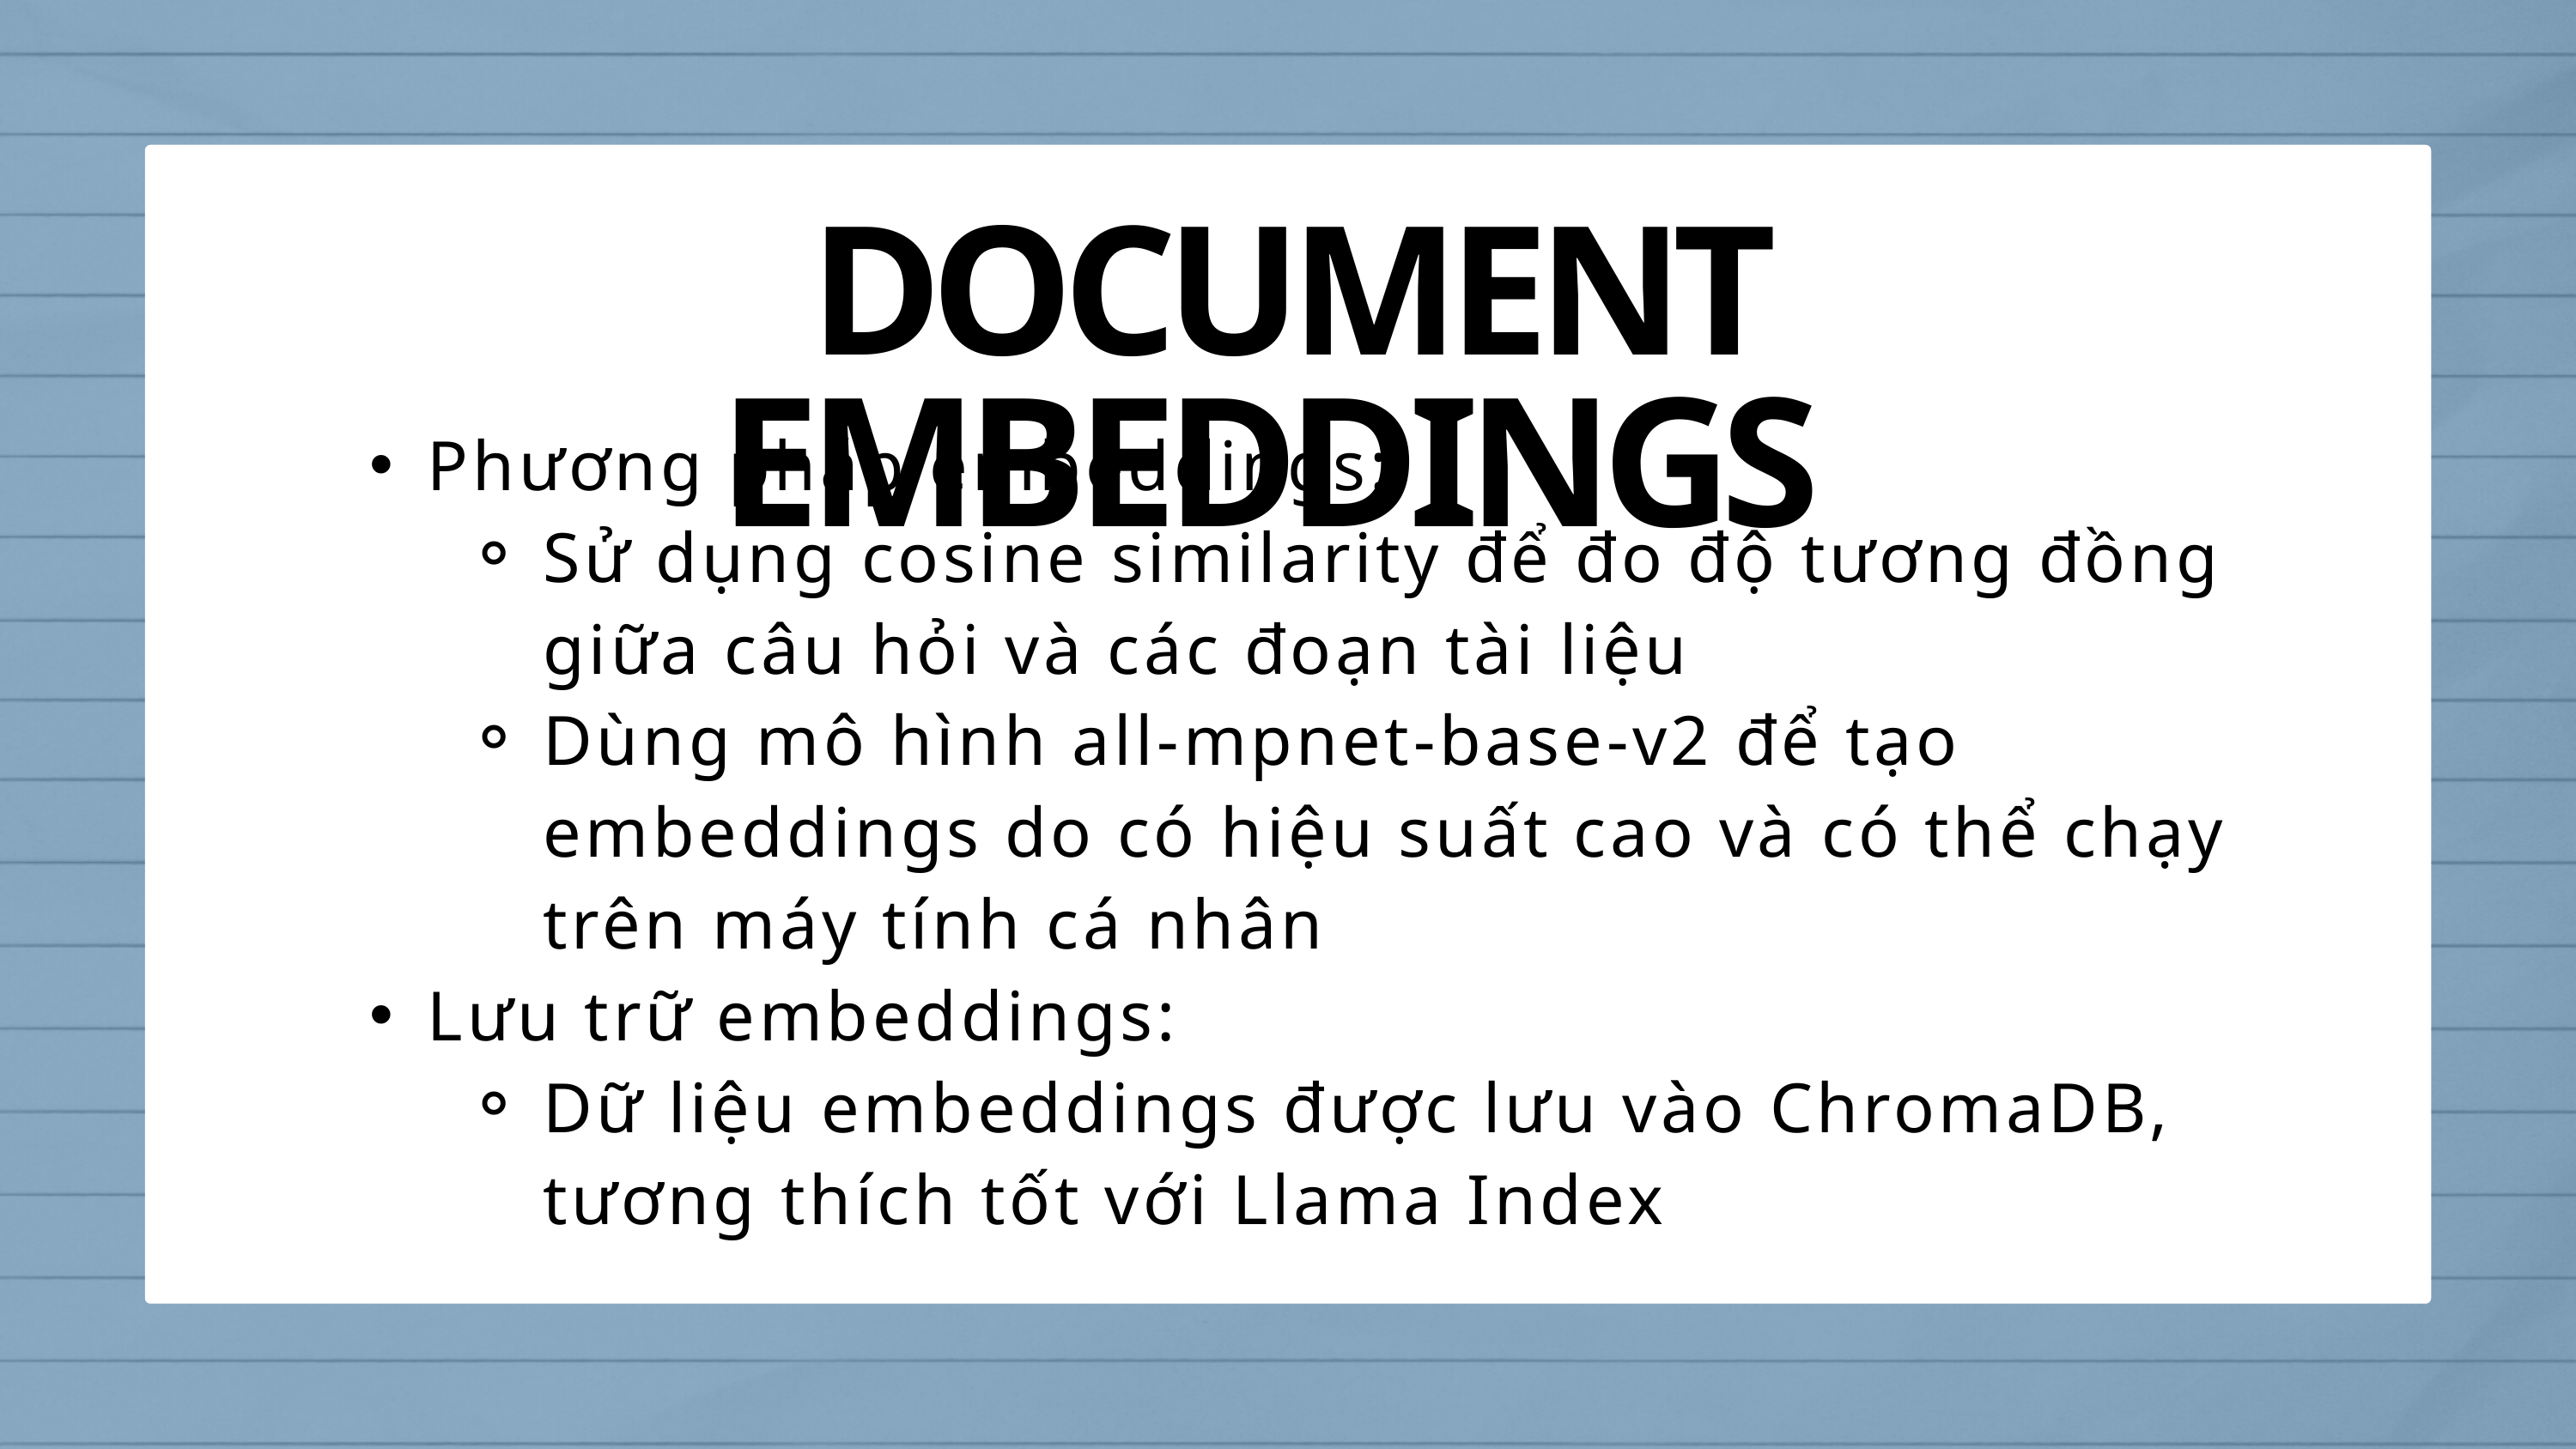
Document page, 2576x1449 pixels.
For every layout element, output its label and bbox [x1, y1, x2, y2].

text_box [144, 144, 2432, 1304]
text_box [0, 0, 2576, 1449]
